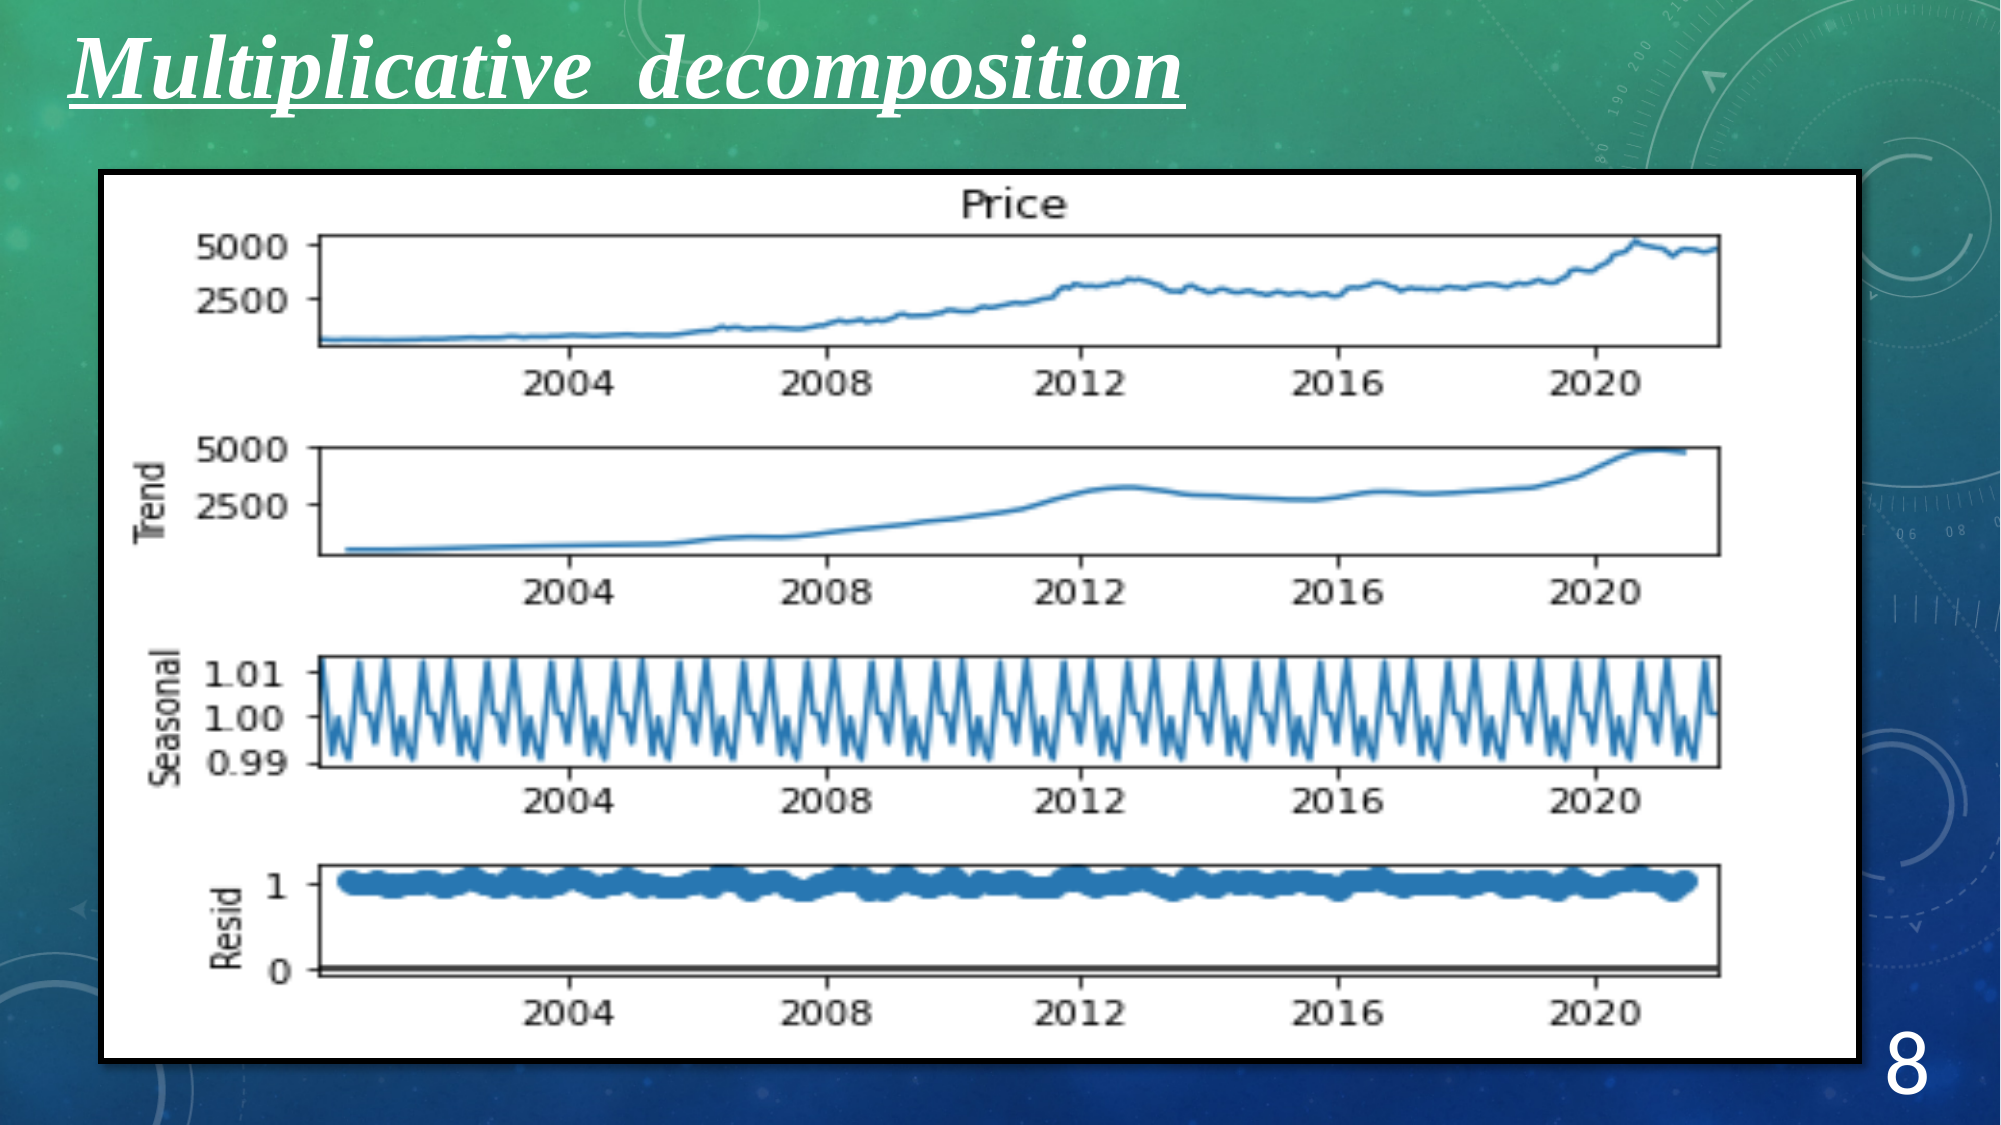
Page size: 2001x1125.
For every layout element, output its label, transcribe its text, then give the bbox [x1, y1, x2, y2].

picture [0, 0, 2001, 1125]
slide_number 8 [1856, 1026, 1947, 1089]
text_box Multiplicative decomposition [0, 0, 1628, 125]
